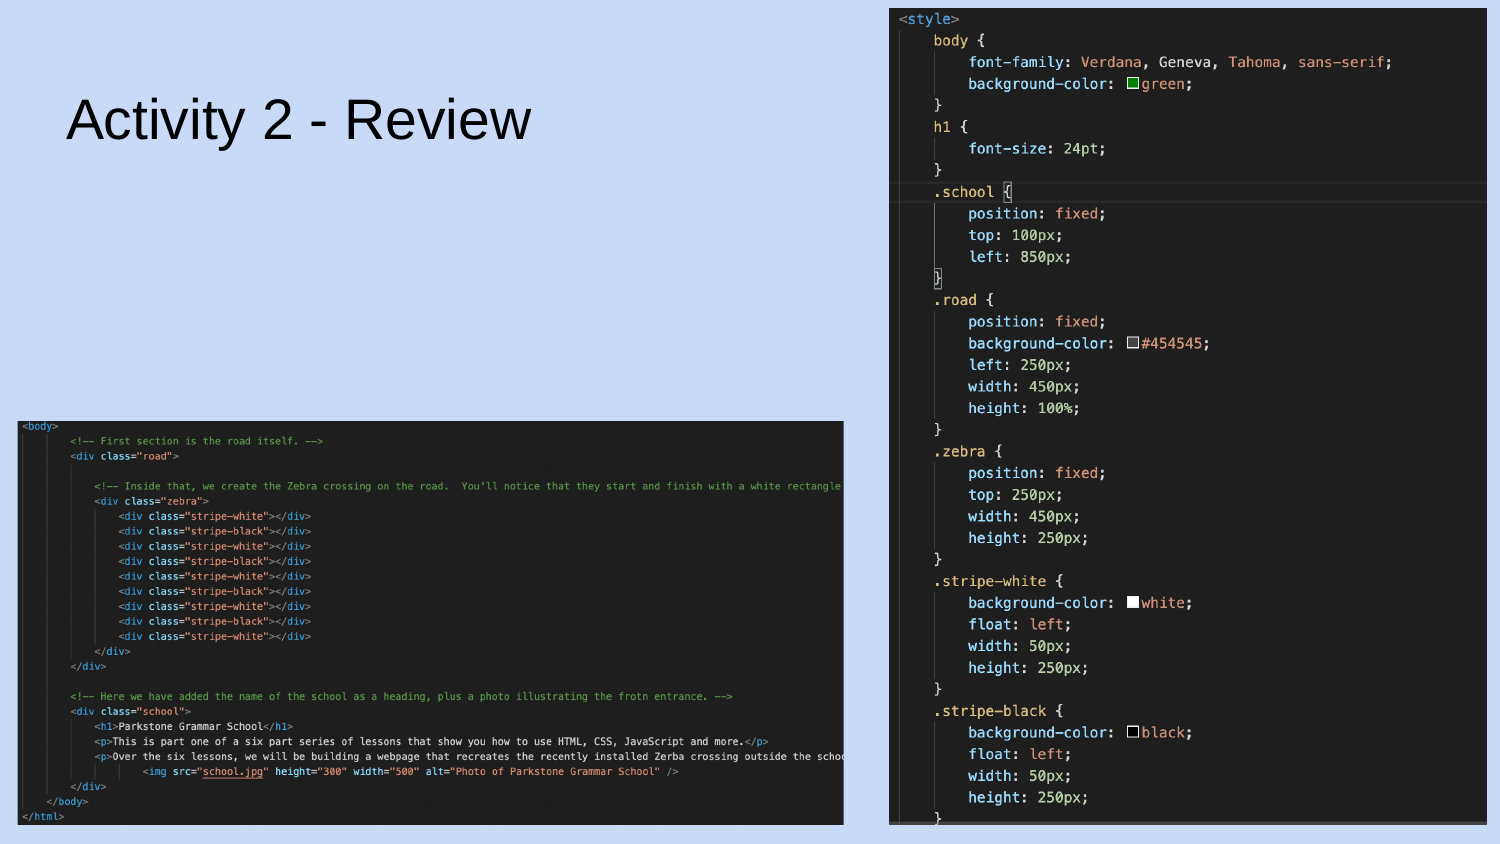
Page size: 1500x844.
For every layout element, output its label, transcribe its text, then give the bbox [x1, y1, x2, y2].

picture [889, 8, 1488, 826]
picture [17, 421, 844, 826]
title Activity 2 - Review [51, 72, 884, 167]
